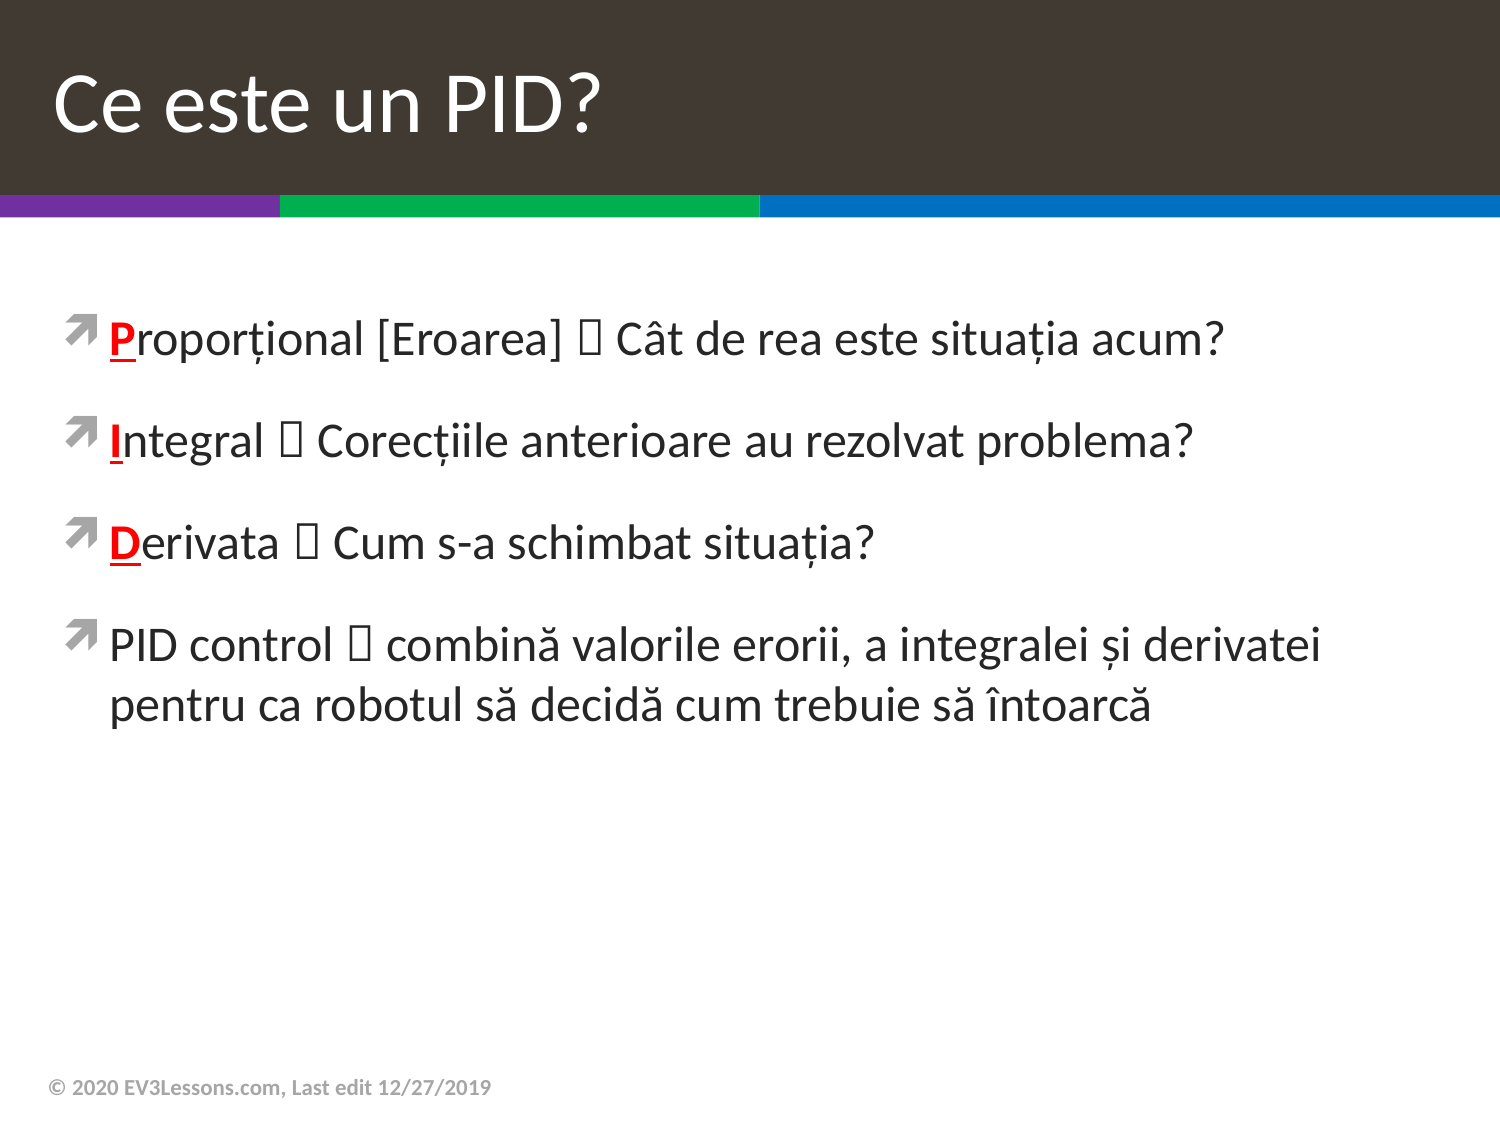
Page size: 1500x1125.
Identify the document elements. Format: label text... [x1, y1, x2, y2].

footer © 2020 EV3Lessons.com, Last edit 12/27/2019 [32, 1055, 1038, 1116]
title Ce este un PID? [0, 0, 1500, 195]
list Proporțional [Eroarea]  Cât de rea este situația acum? Integral  Corecțiile anterioare au rezolvat problema? Derivata  Cum s-a schimbat situația? PID control  combină valorile erorii, a integralei și derivatei pentru ca robotul să decidă cum trebuie să întoarcă [46, 298, 1454, 1005]
